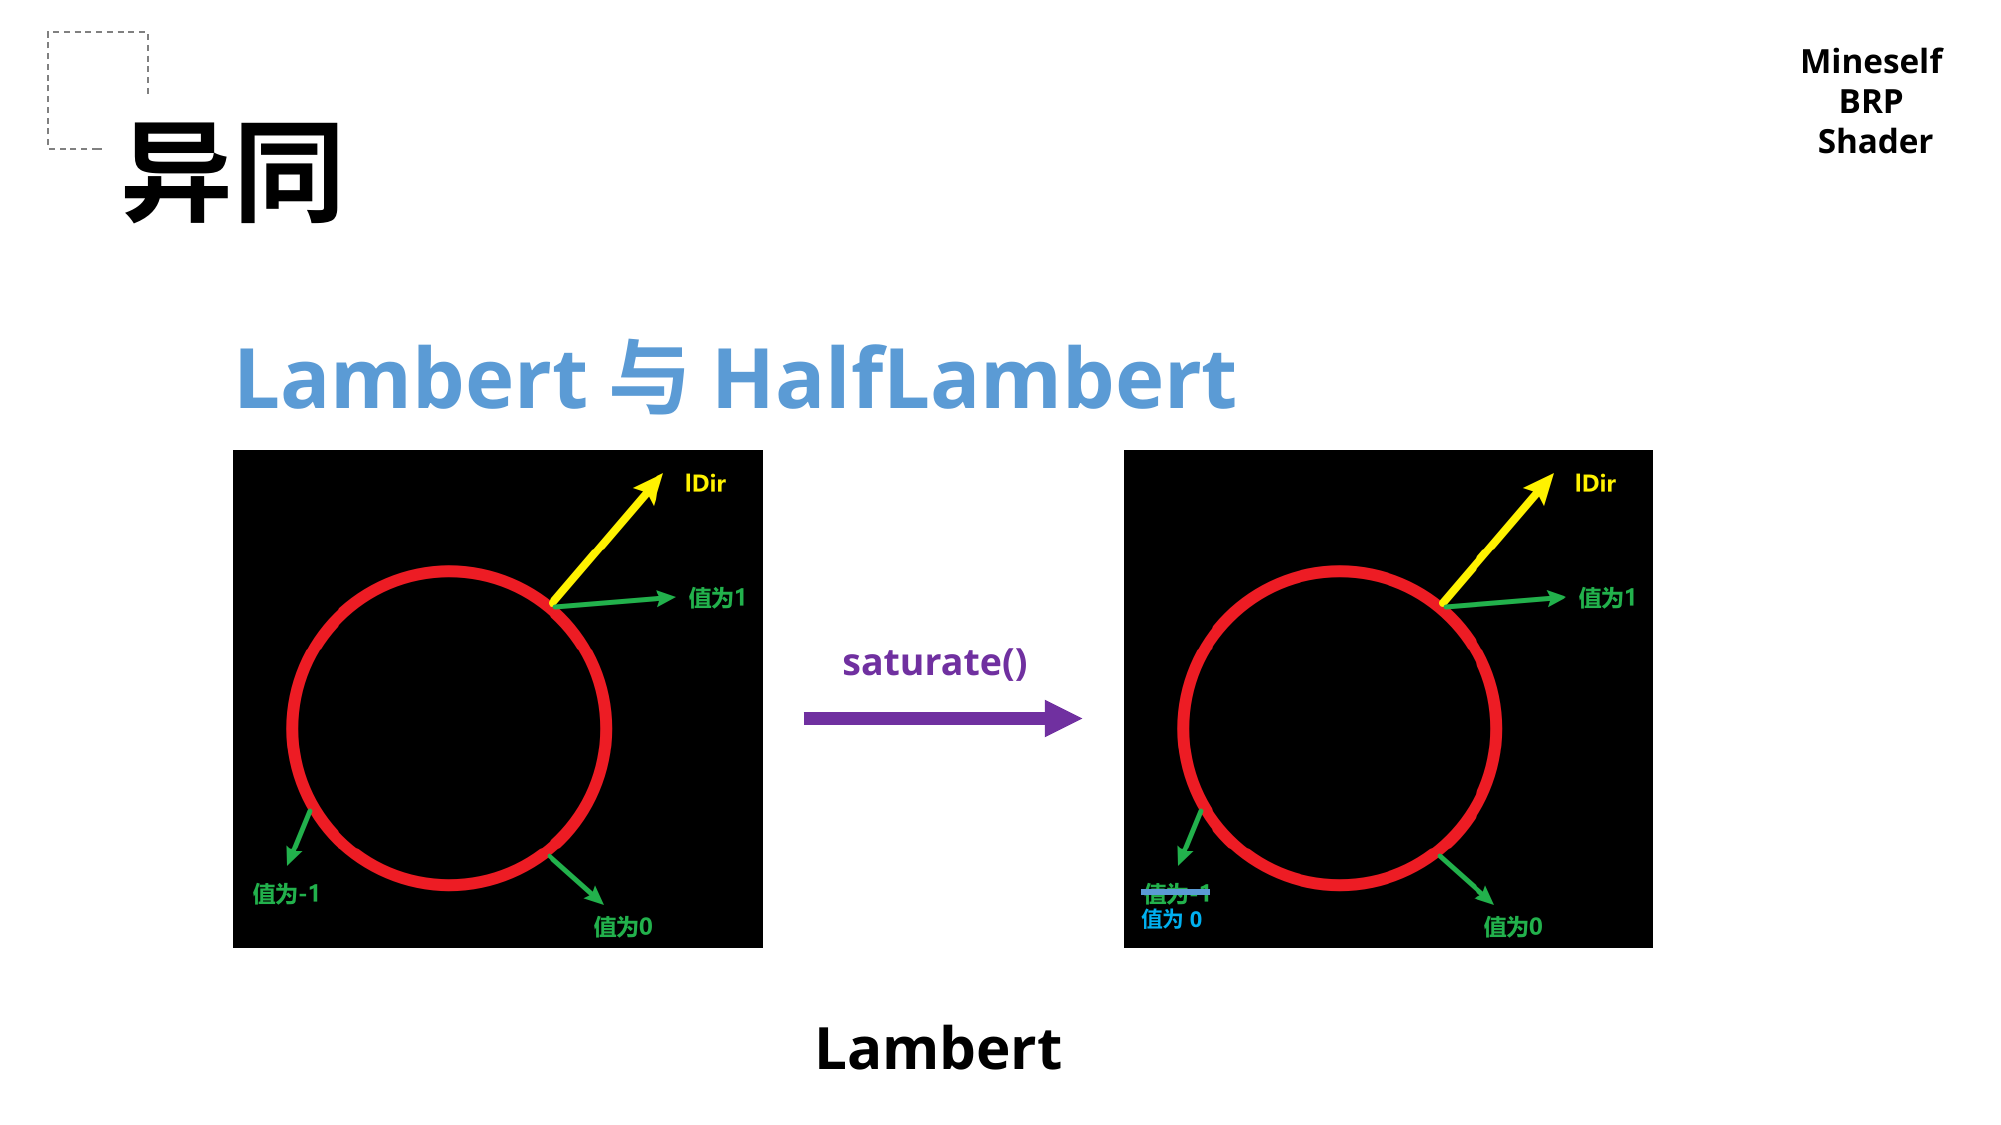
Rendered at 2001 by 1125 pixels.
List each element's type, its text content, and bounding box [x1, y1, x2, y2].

picture [233, 450, 763, 948]
text_box Mineself BRP Shader [1788, 40, 1964, 160]
text_box Lambert [701, 1011, 1176, 1082]
text_box [103, 96, 196, 173]
picture [1124, 450, 1653, 948]
text_box saturate() [842, 637, 1044, 683]
text_box Lambert与HalfLambert [233, 325, 1531, 426]
text_box 异同 [120, 101, 1018, 237]
text_box [47, 31, 149, 150]
